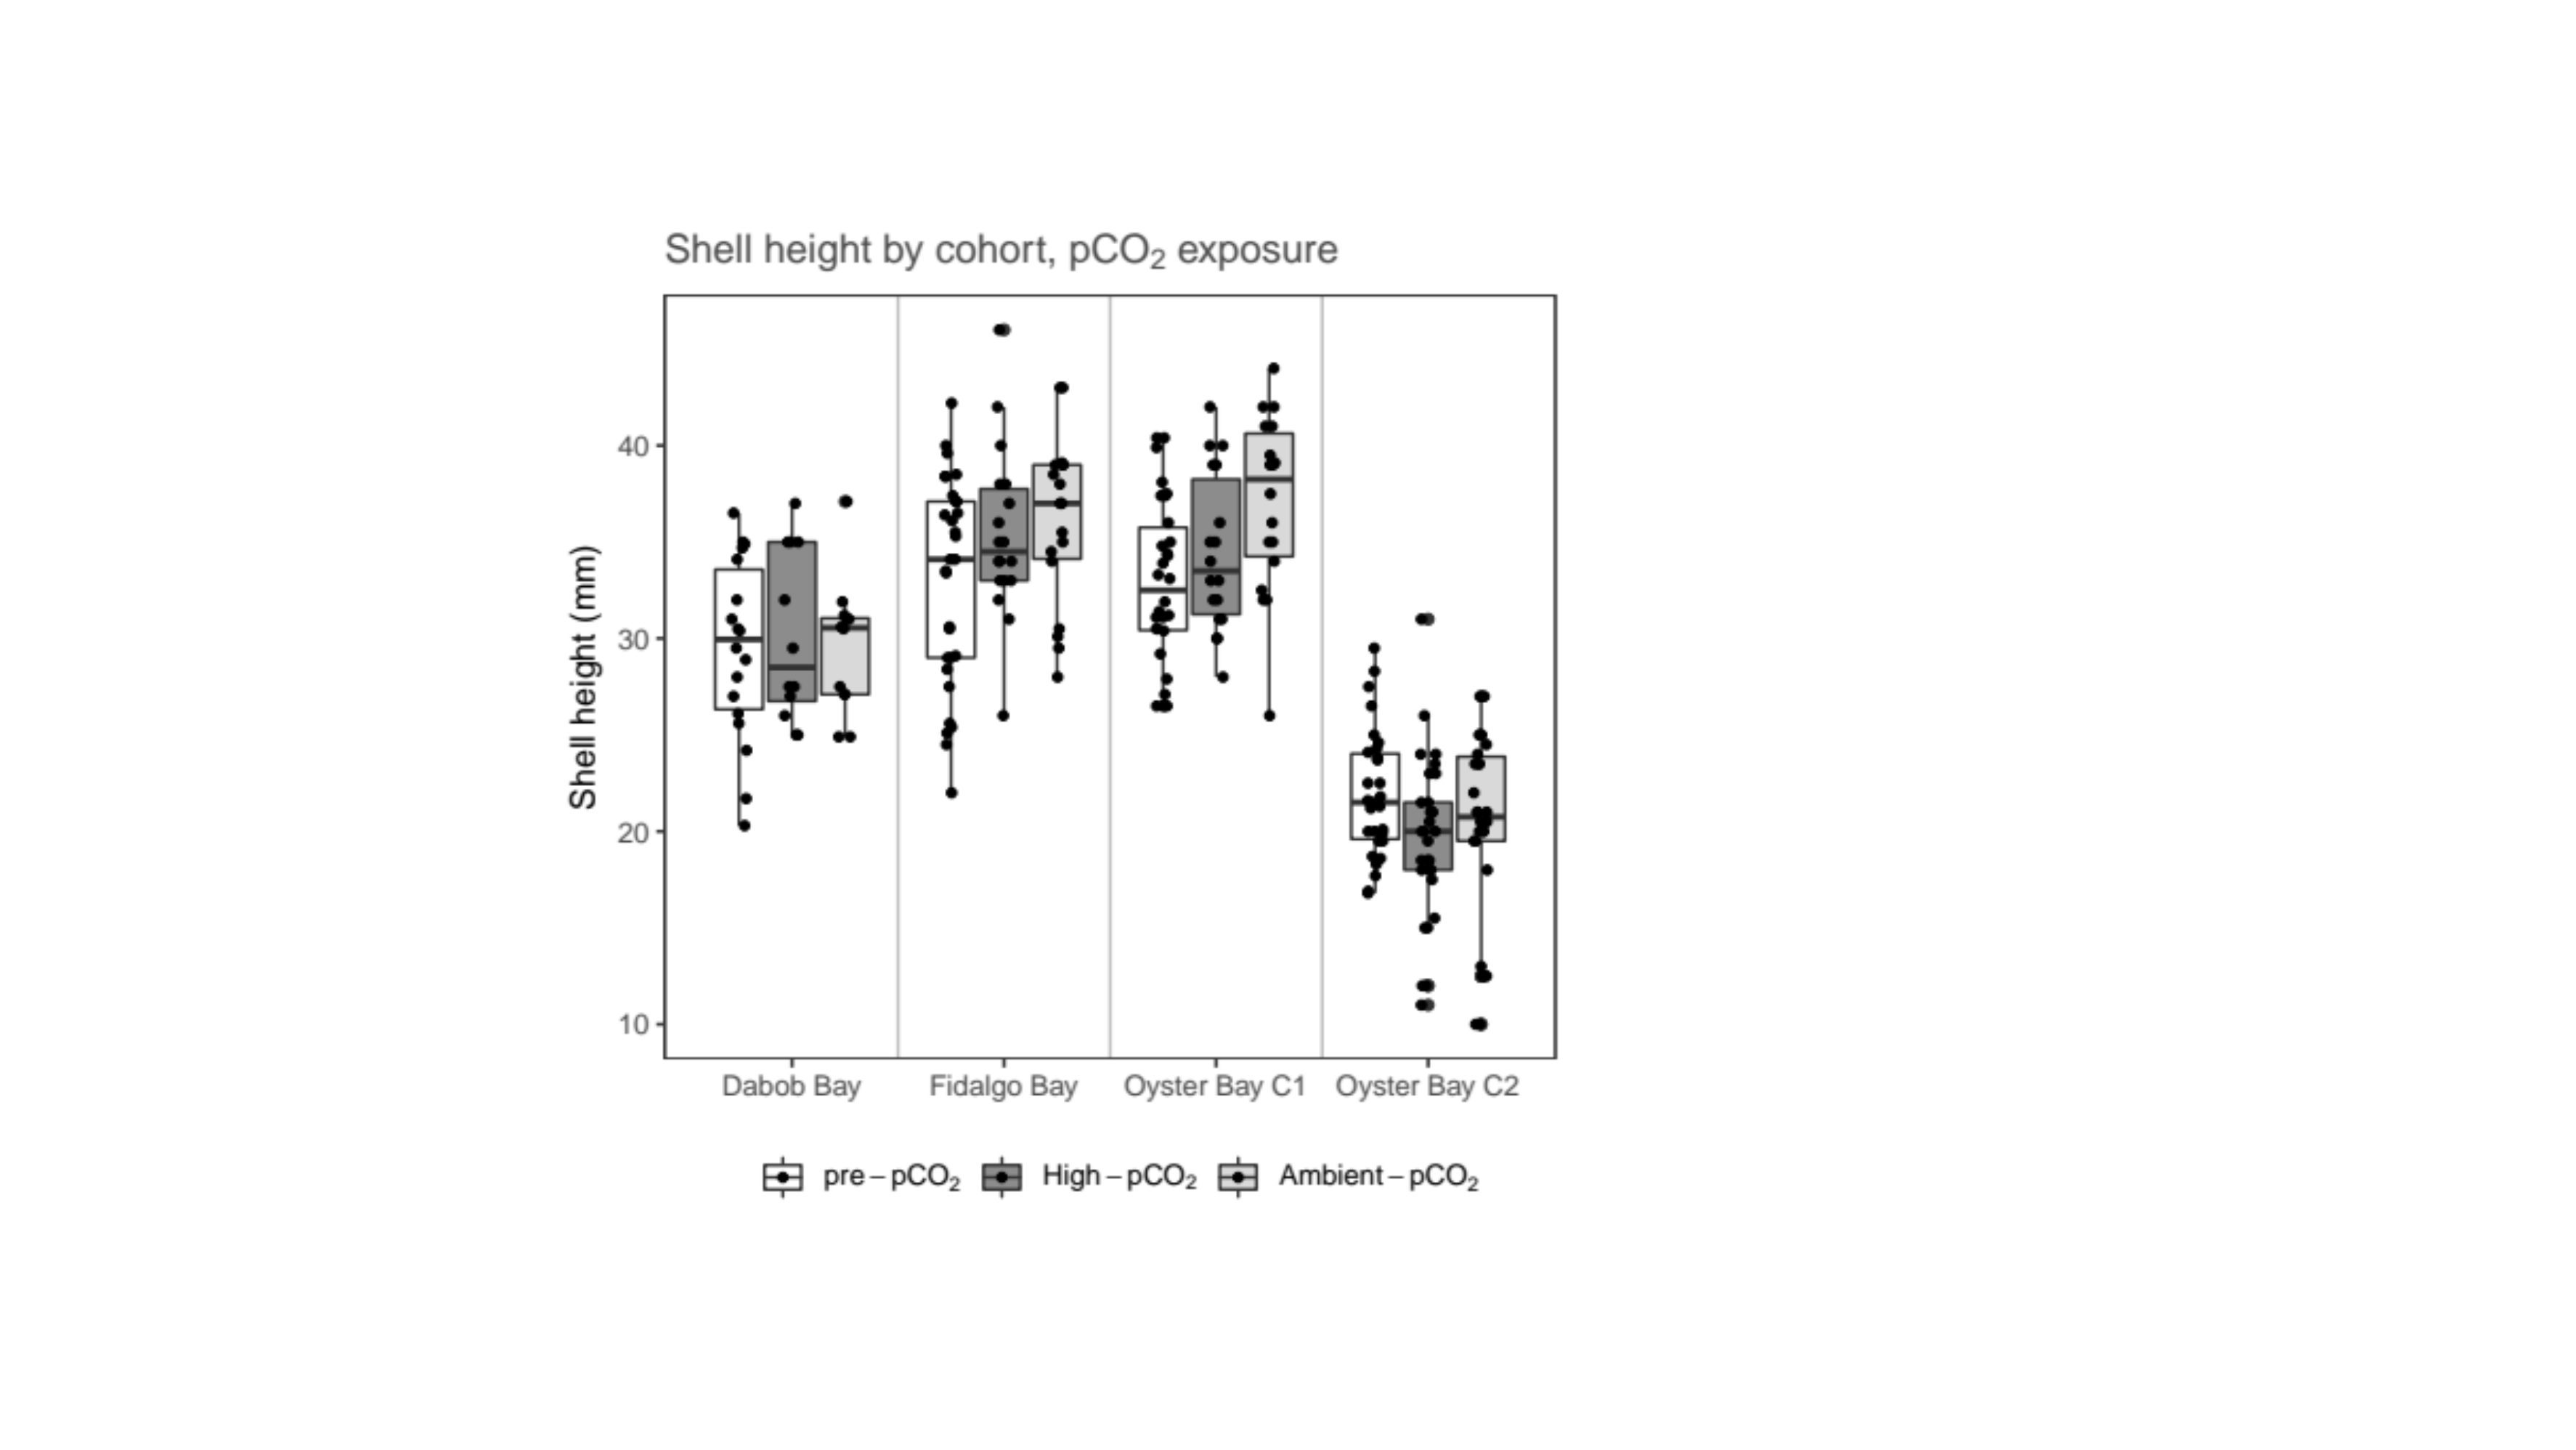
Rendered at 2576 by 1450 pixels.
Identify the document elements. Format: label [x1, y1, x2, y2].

picture [553, 216, 1569, 1233]
